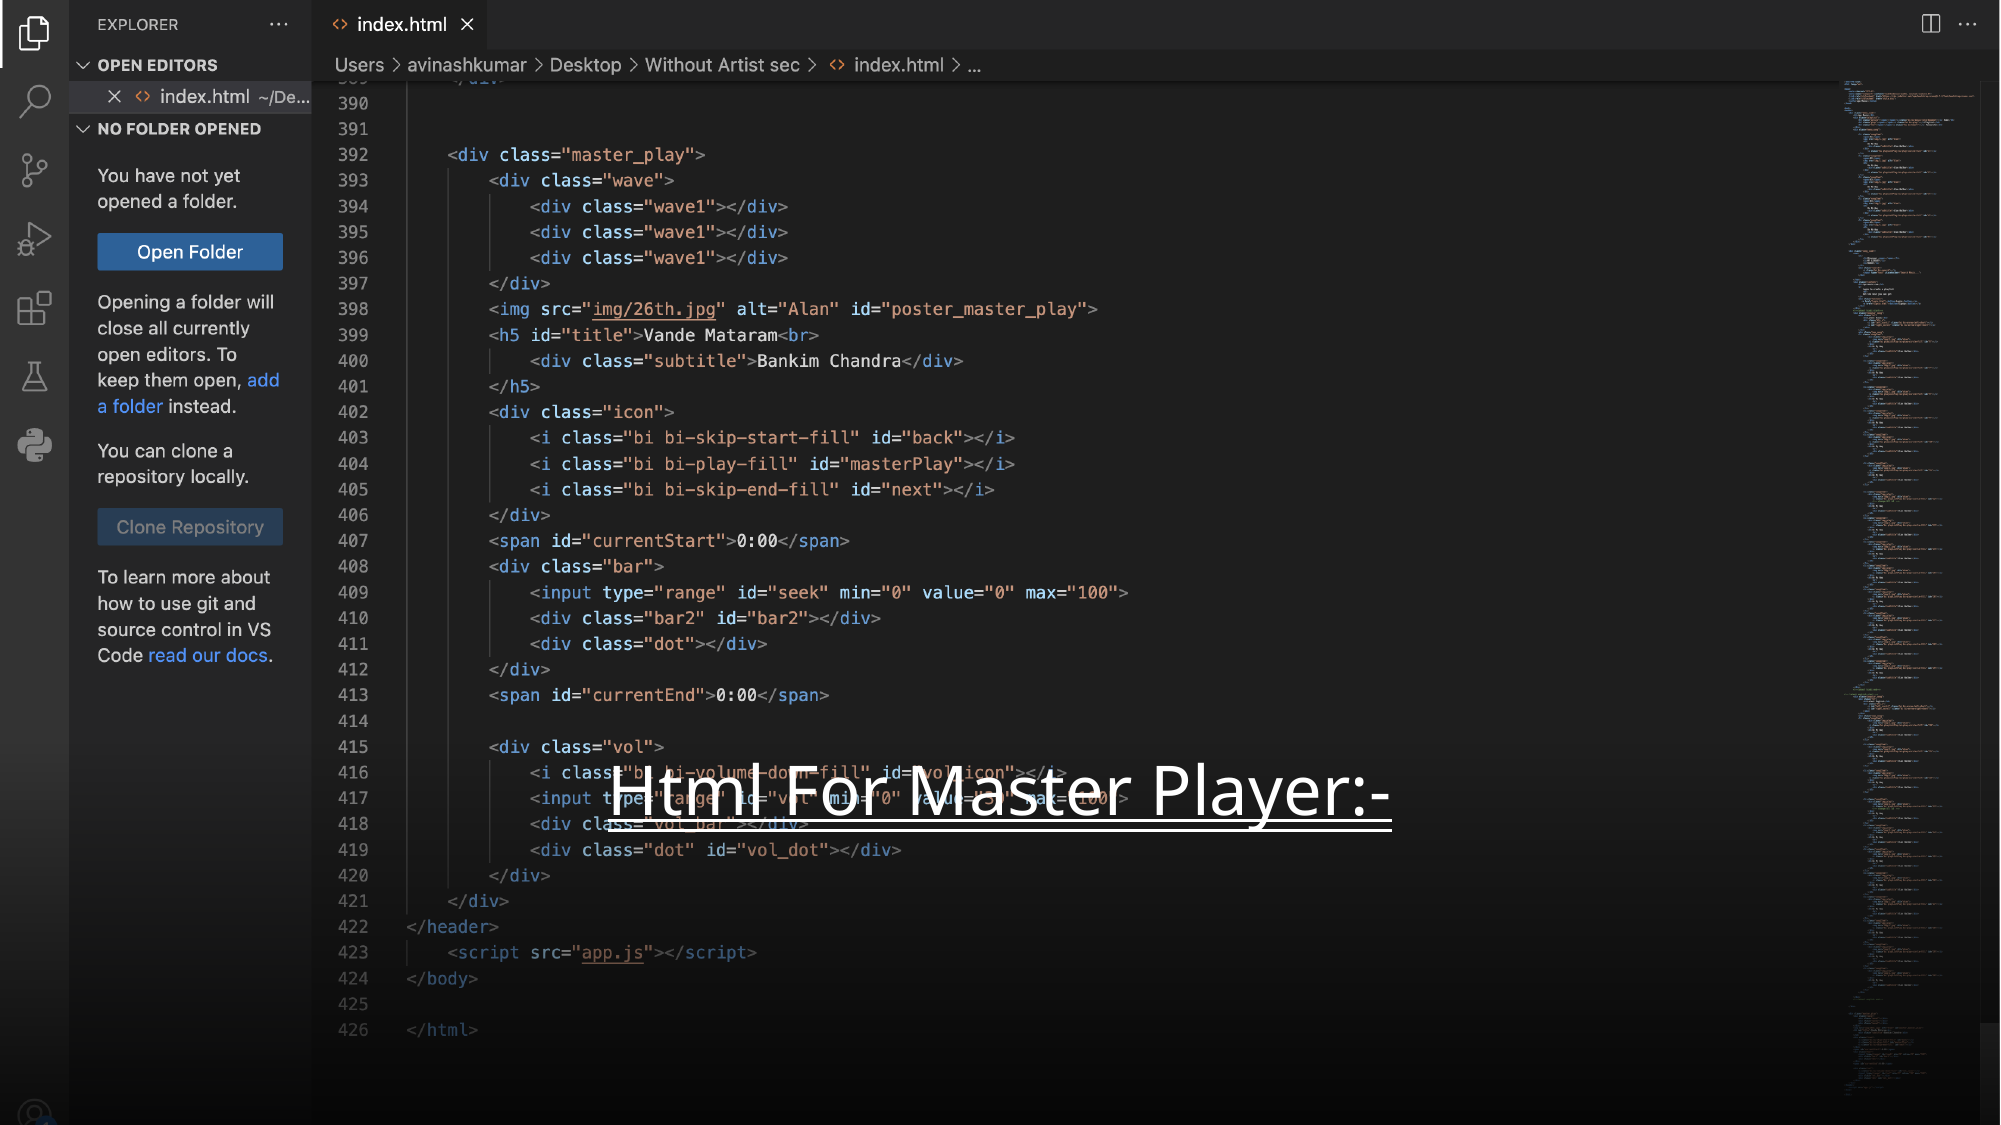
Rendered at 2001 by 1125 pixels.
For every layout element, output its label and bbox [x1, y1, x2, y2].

list [0, 0, 2000, 1125]
